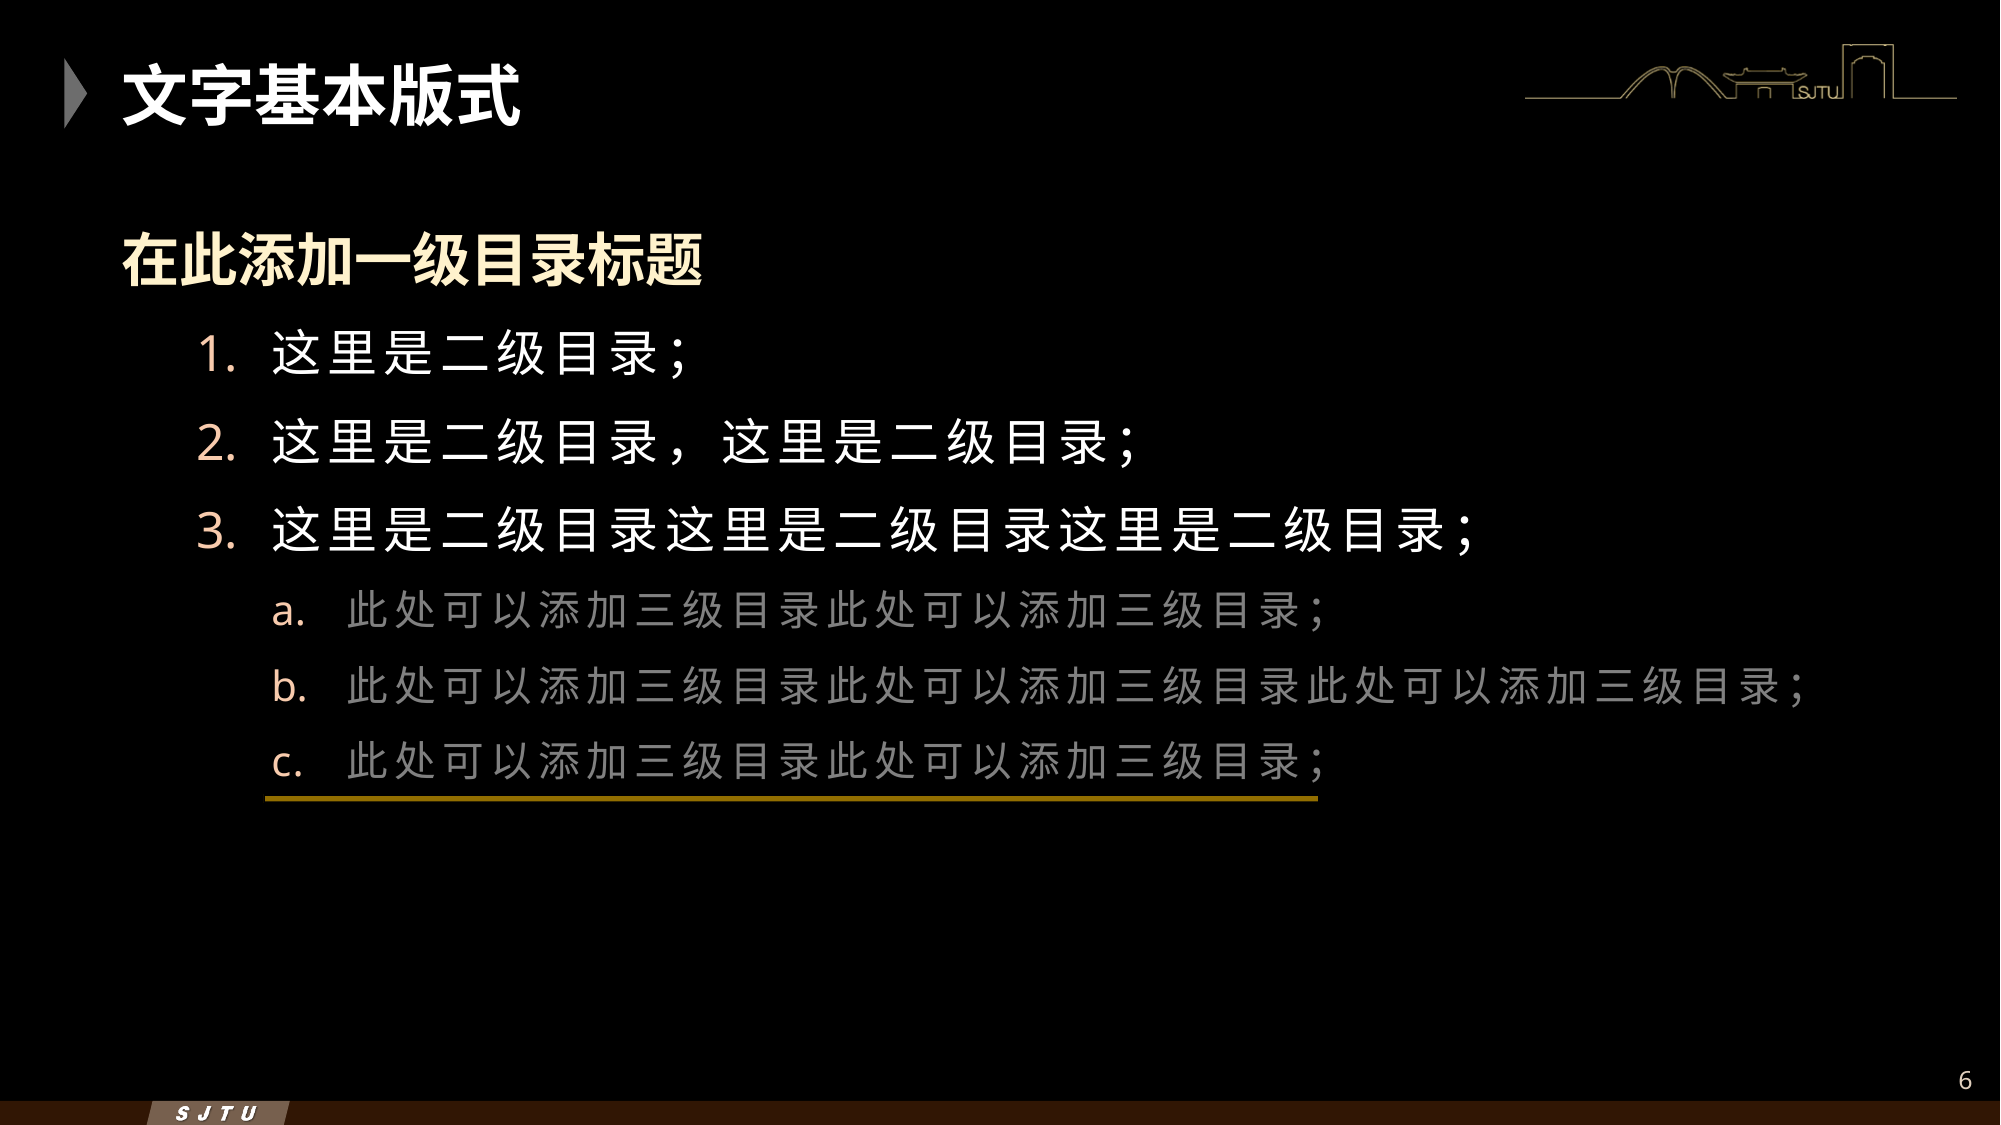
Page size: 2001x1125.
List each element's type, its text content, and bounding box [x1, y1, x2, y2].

list 在此添加一级目录标题 这里是二级目录； 这里是二级目录，这里是二级目录； 这里是二级目录这里是二级目录这里是二级目录； 此处可以添加三级目录此处可以添加三级目录； 此处可以添加三级目录此处可以添加三级目录此处可以添加三级目录； 此处可以添加三级目录此处可以添加三级目录； [106, 195, 1903, 977]
text_box [263, 794, 1320, 803]
slide_number 6 [1817, 1053, 1988, 1110]
list 文字基本版式 [106, 44, 1711, 143]
picture [163, 1102, 275, 1124]
